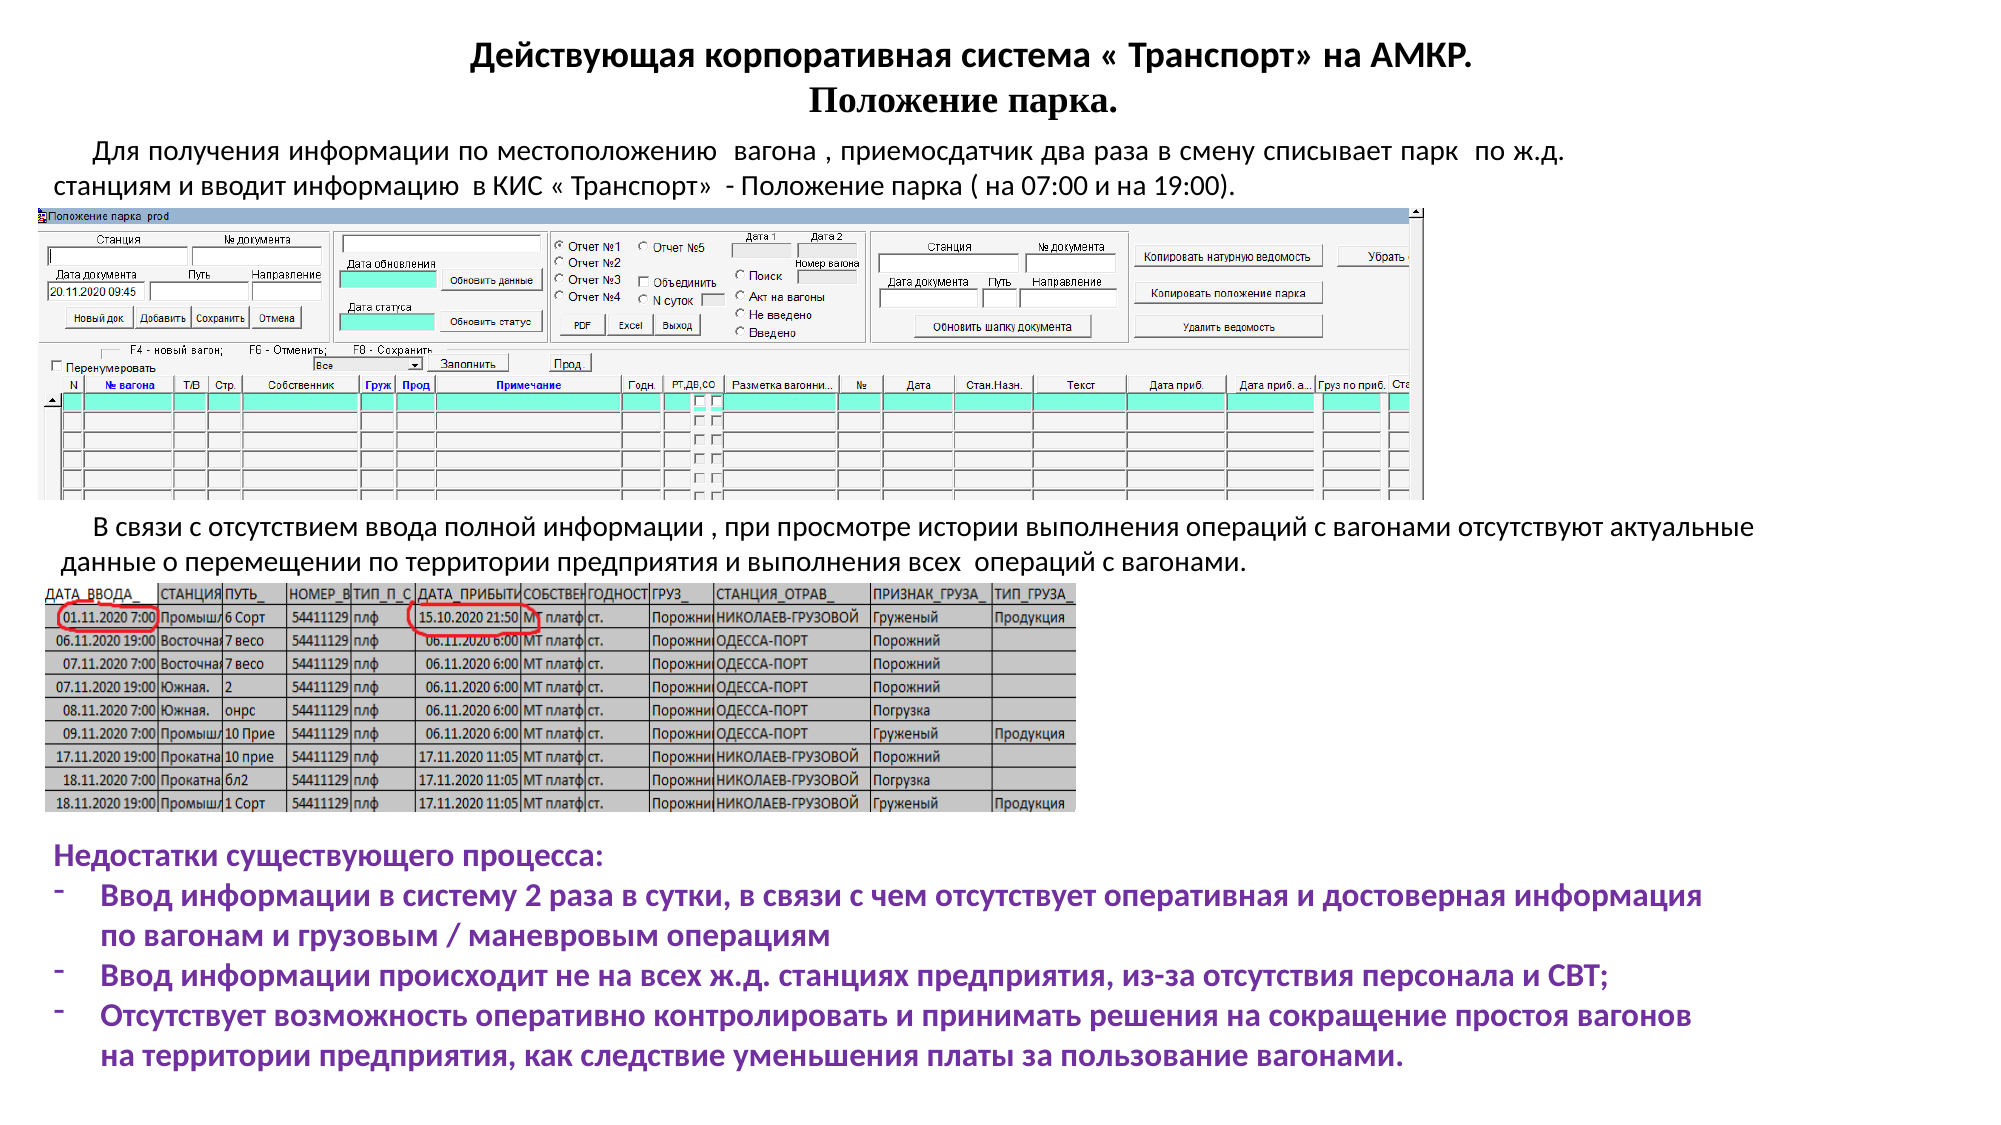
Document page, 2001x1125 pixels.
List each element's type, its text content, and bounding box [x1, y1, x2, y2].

text_box Действующая корпоративная система « Транспорт» на АМКР. Положение парка. [363, 22, 1581, 123]
text_box Недостатки существующего процесса: Ввод информации в систему 2 раза в сутки, в связи с чем отсутствует оперативная и достоверная информация по вагонам и грузовым / маневровым операциям Ввод информации происходит не на всех ж.д. станциях предприятия, из-за отсутствия персонала и СВТ; Отсутствует возможность оперативно контролировать и принимать решения на сокращение простоя вагонов на территории предприятия, как следствие уменьшения платы за пользование вагонами. [38, 826, 1740, 1081]
picture [38, 208, 1425, 500]
text_box Для получения информации по местоположению вагона , приемосдатчик два раза в смену списывает парк по ж.д. станциям и вводит информацию в КИС « Транспорт» - Положение парка ( на 07:00 и на 19:00). [38, 123, 1581, 279]
text_box В связи с отсутствием ввода полной информации , при просмотре истории выполнения операций с вагонами отсутствуют актуальные данные о перемещении по территории предприятия и выполнения всех операций с вагонами. [45, 499, 1788, 585]
picture [45, 583, 1076, 812]
